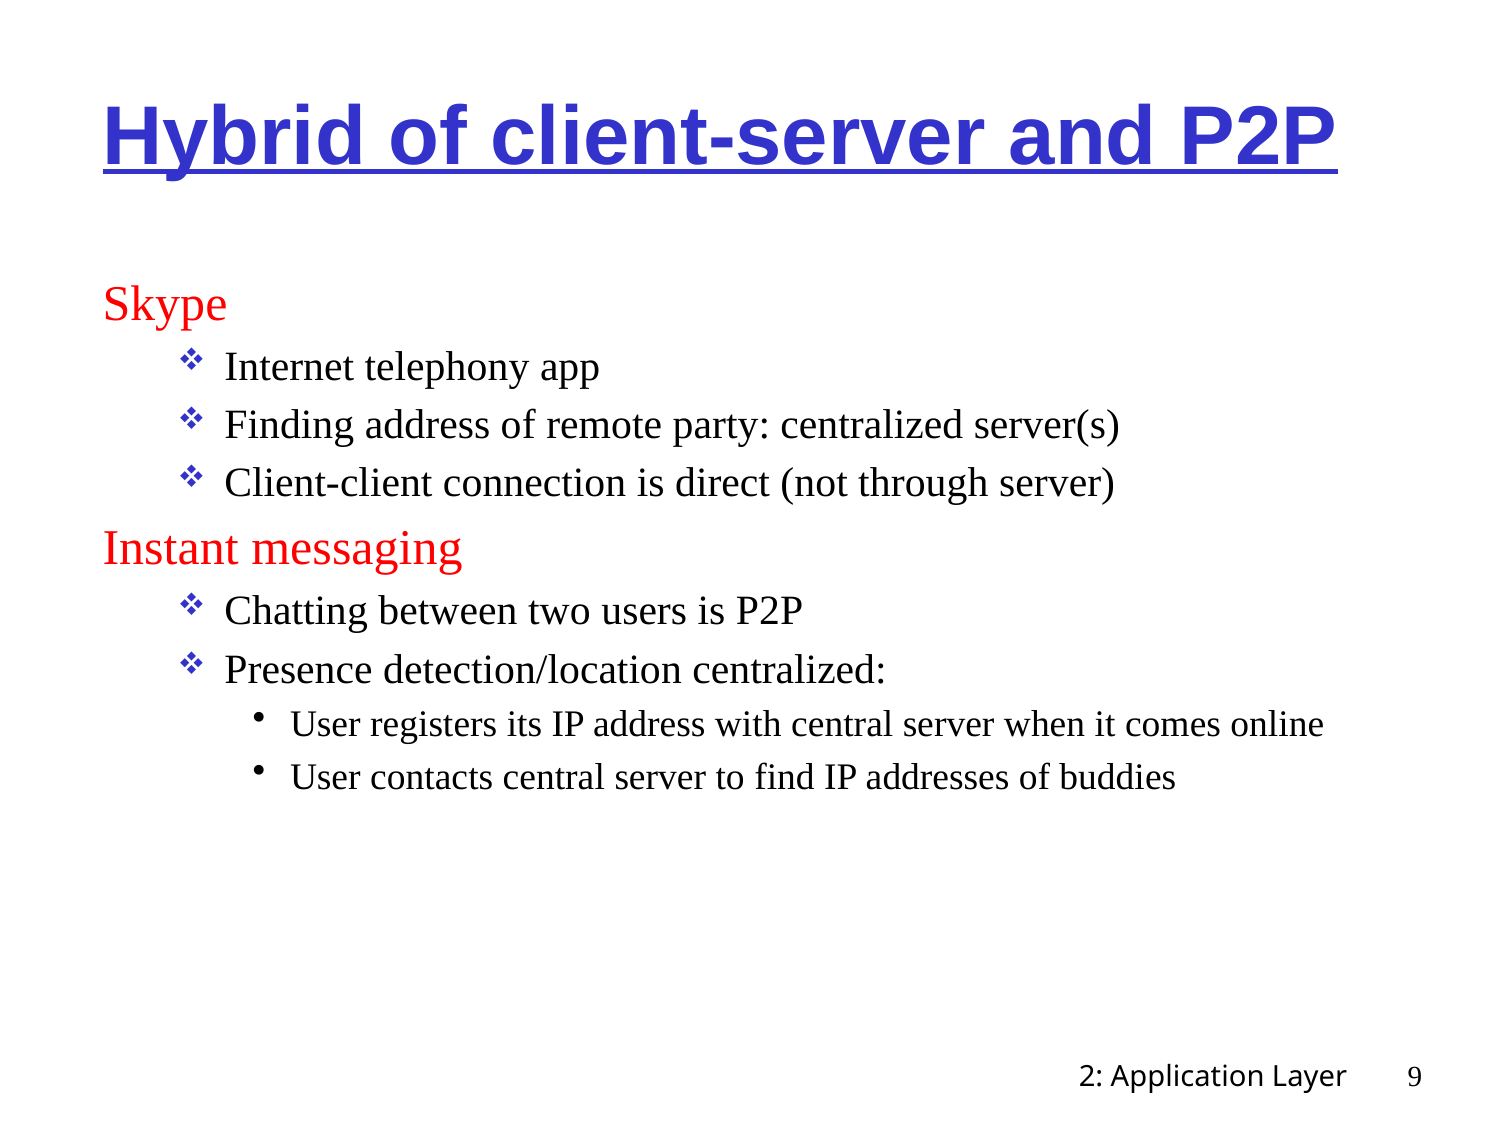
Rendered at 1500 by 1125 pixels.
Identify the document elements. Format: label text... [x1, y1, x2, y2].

list Skype Internet telephony app Finding address of remote party: centralized server(s) Client-client connection is direct (not through server) Instant messaging Chatting between two users is P2P Presence detection/location centralized: User registers its IP address with central server when it comes online User contacts central server to find IP addresses of buddies [87, 262, 1363, 1025]
footer 2: Application Layer [887, 1049, 1362, 1125]
slide_number 9 [1362, 1049, 1438, 1125]
title Hybrid of client-server and P2P [87, 37, 1363, 225]
